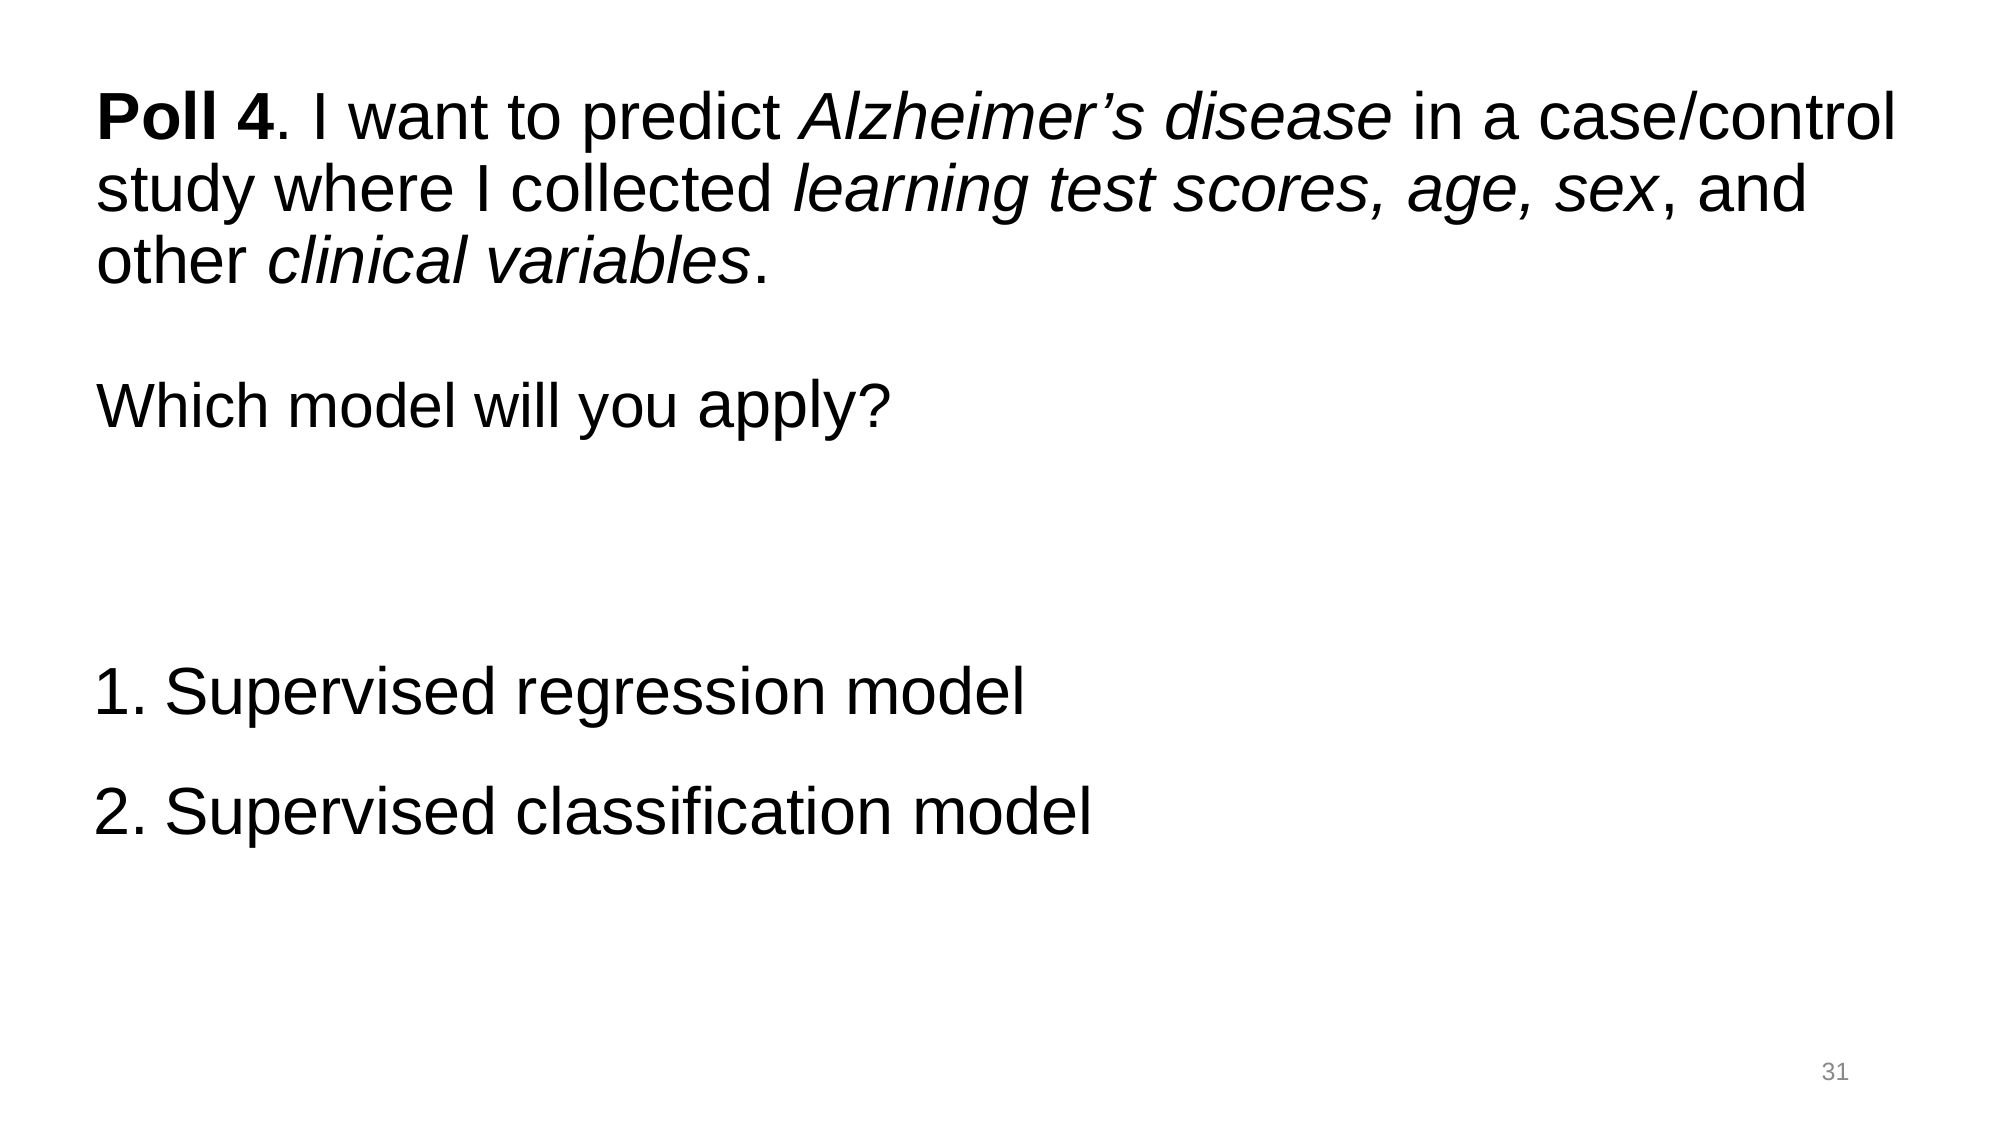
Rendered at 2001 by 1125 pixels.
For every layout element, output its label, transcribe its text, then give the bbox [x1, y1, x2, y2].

title Poll 4. I want to predict Alzheimer’s disease in a case/control study where I collected learning test scores, age, sex, and other clinical variables. Which model will you apply? [57, 45, 1985, 442]
slide_number ‹#› [1498, 1054, 1998, 1125]
text_box Supervised regression model Supervised classification model [89, 606, 1221, 849]
